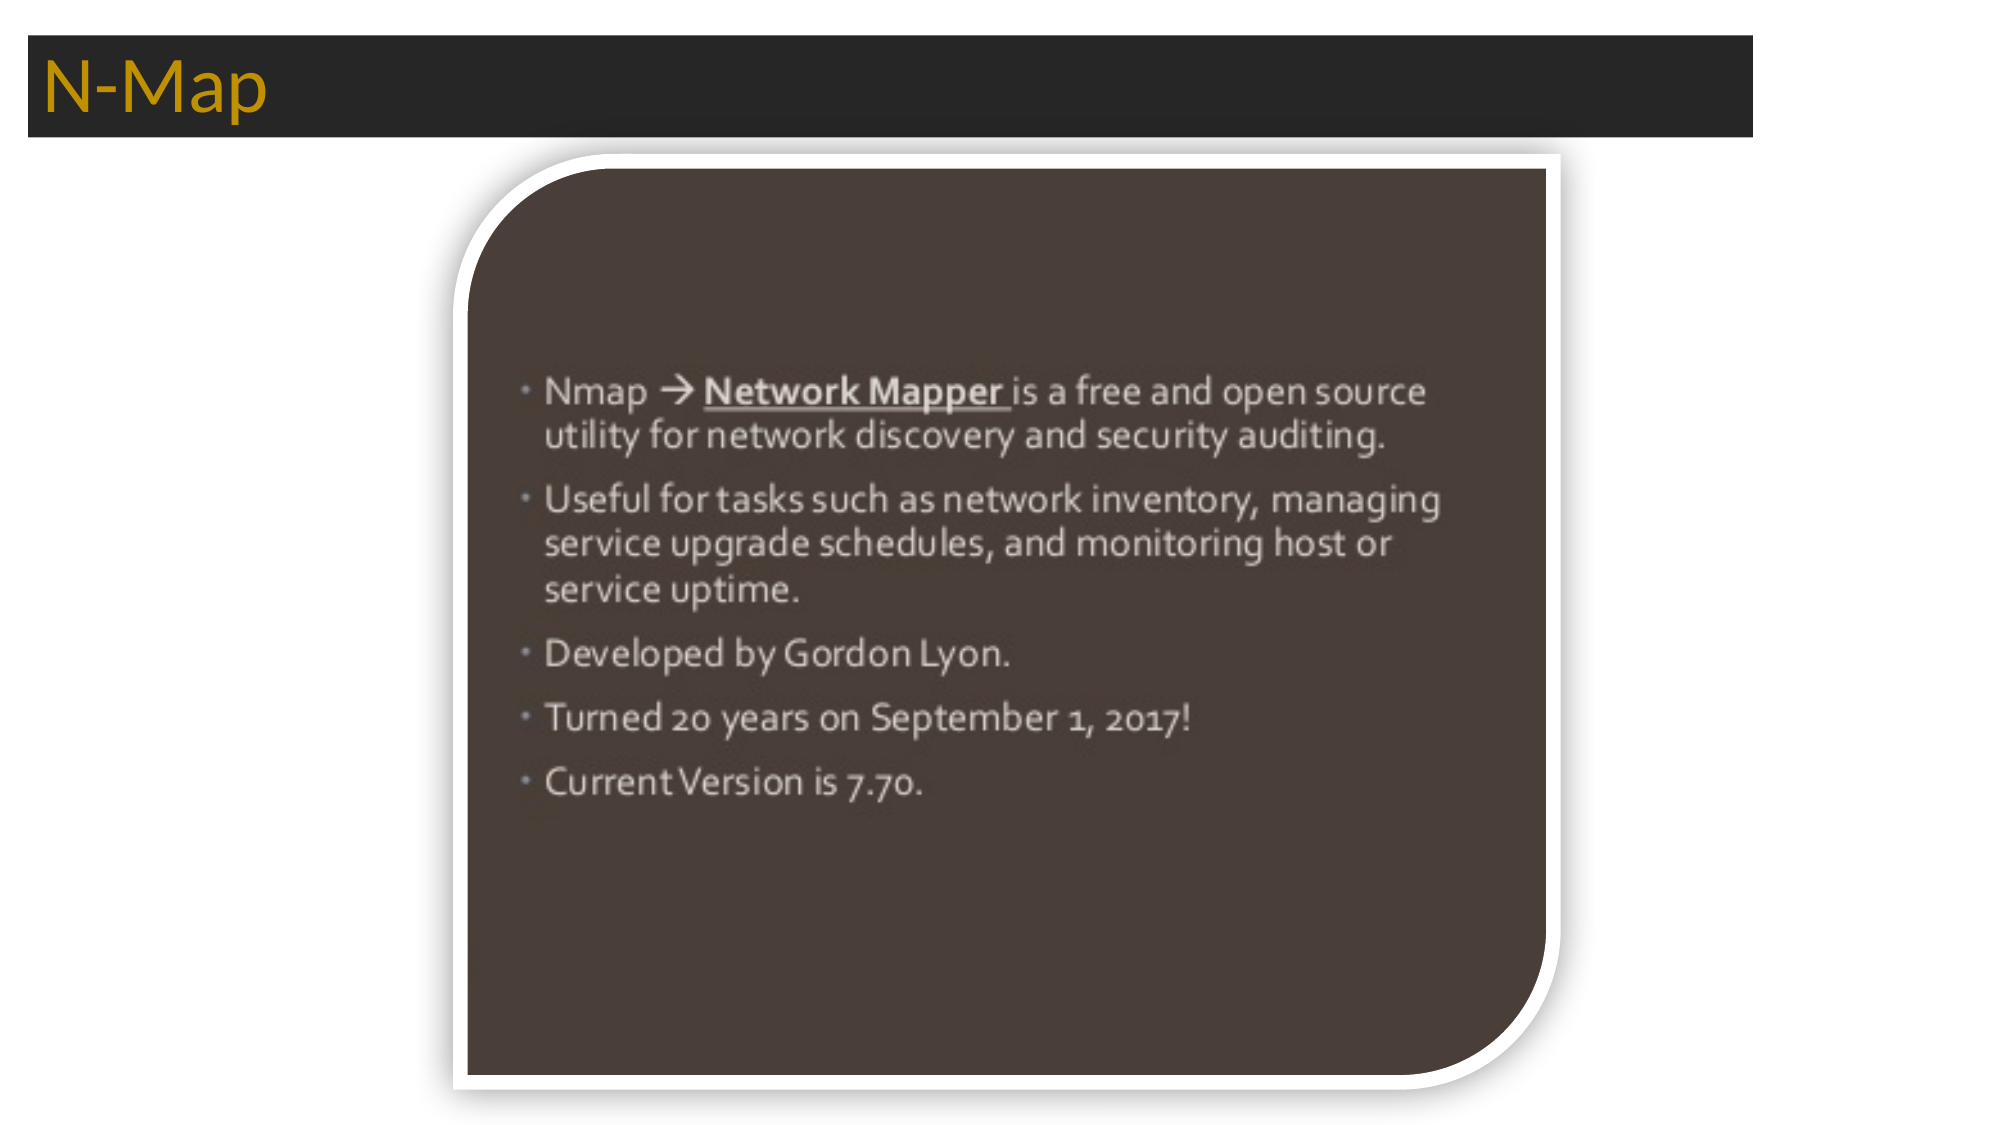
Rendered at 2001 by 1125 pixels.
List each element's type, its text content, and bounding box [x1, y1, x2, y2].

title N-Map [28, 35, 1753, 138]
text_box [460, 161, 1554, 1083]
